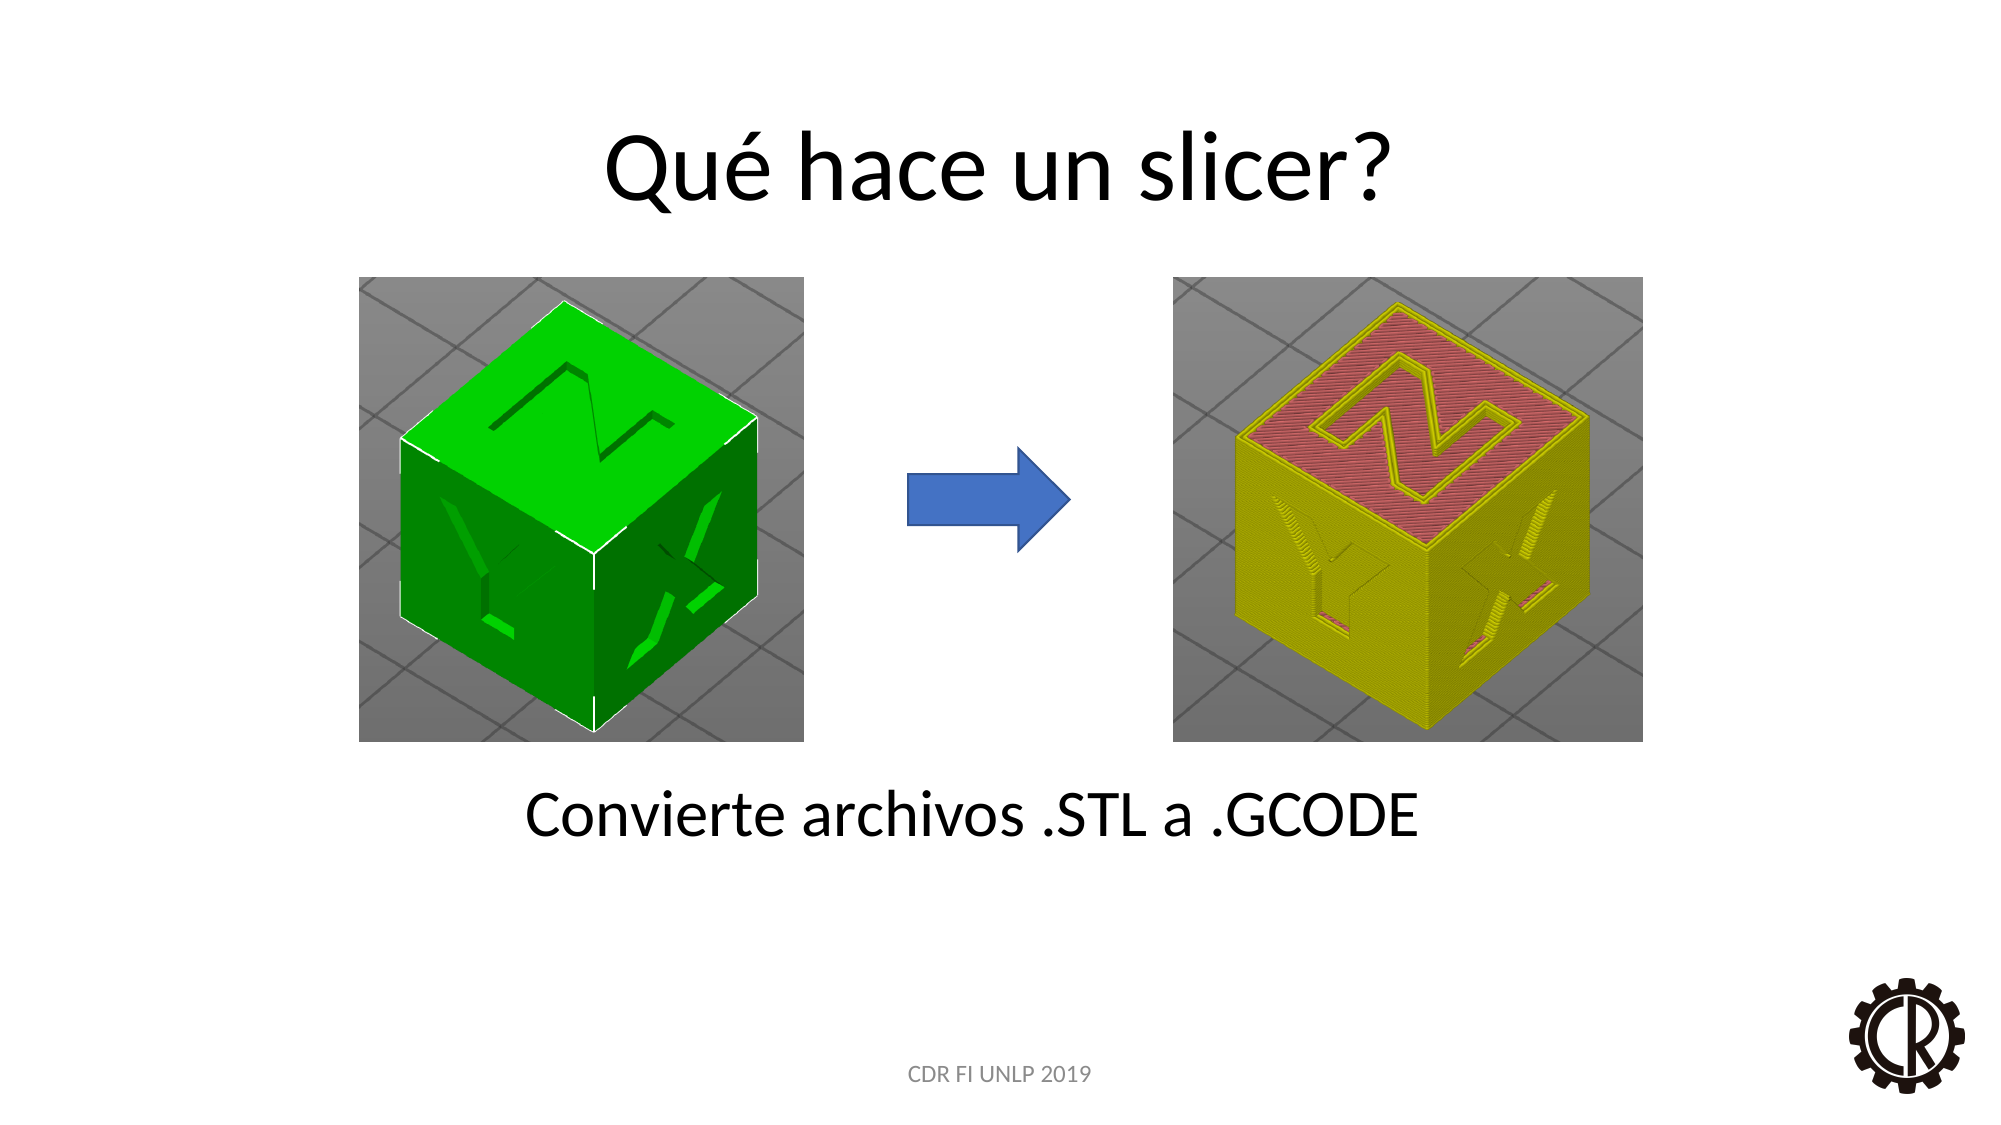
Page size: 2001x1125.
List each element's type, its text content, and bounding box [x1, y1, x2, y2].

text_box Convierte archivos .STL a .GCODE [359, 762, 1587, 858]
picture [1849, 978, 1965, 1094]
text_box [907, 446, 1072, 554]
footer CDR FI UNLP 2019 [662, 1042, 1338, 1103]
title Qué hace un slicer? [137, 59, 1863, 278]
picture [359, 277, 804, 743]
picture [1173, 277, 1643, 743]
